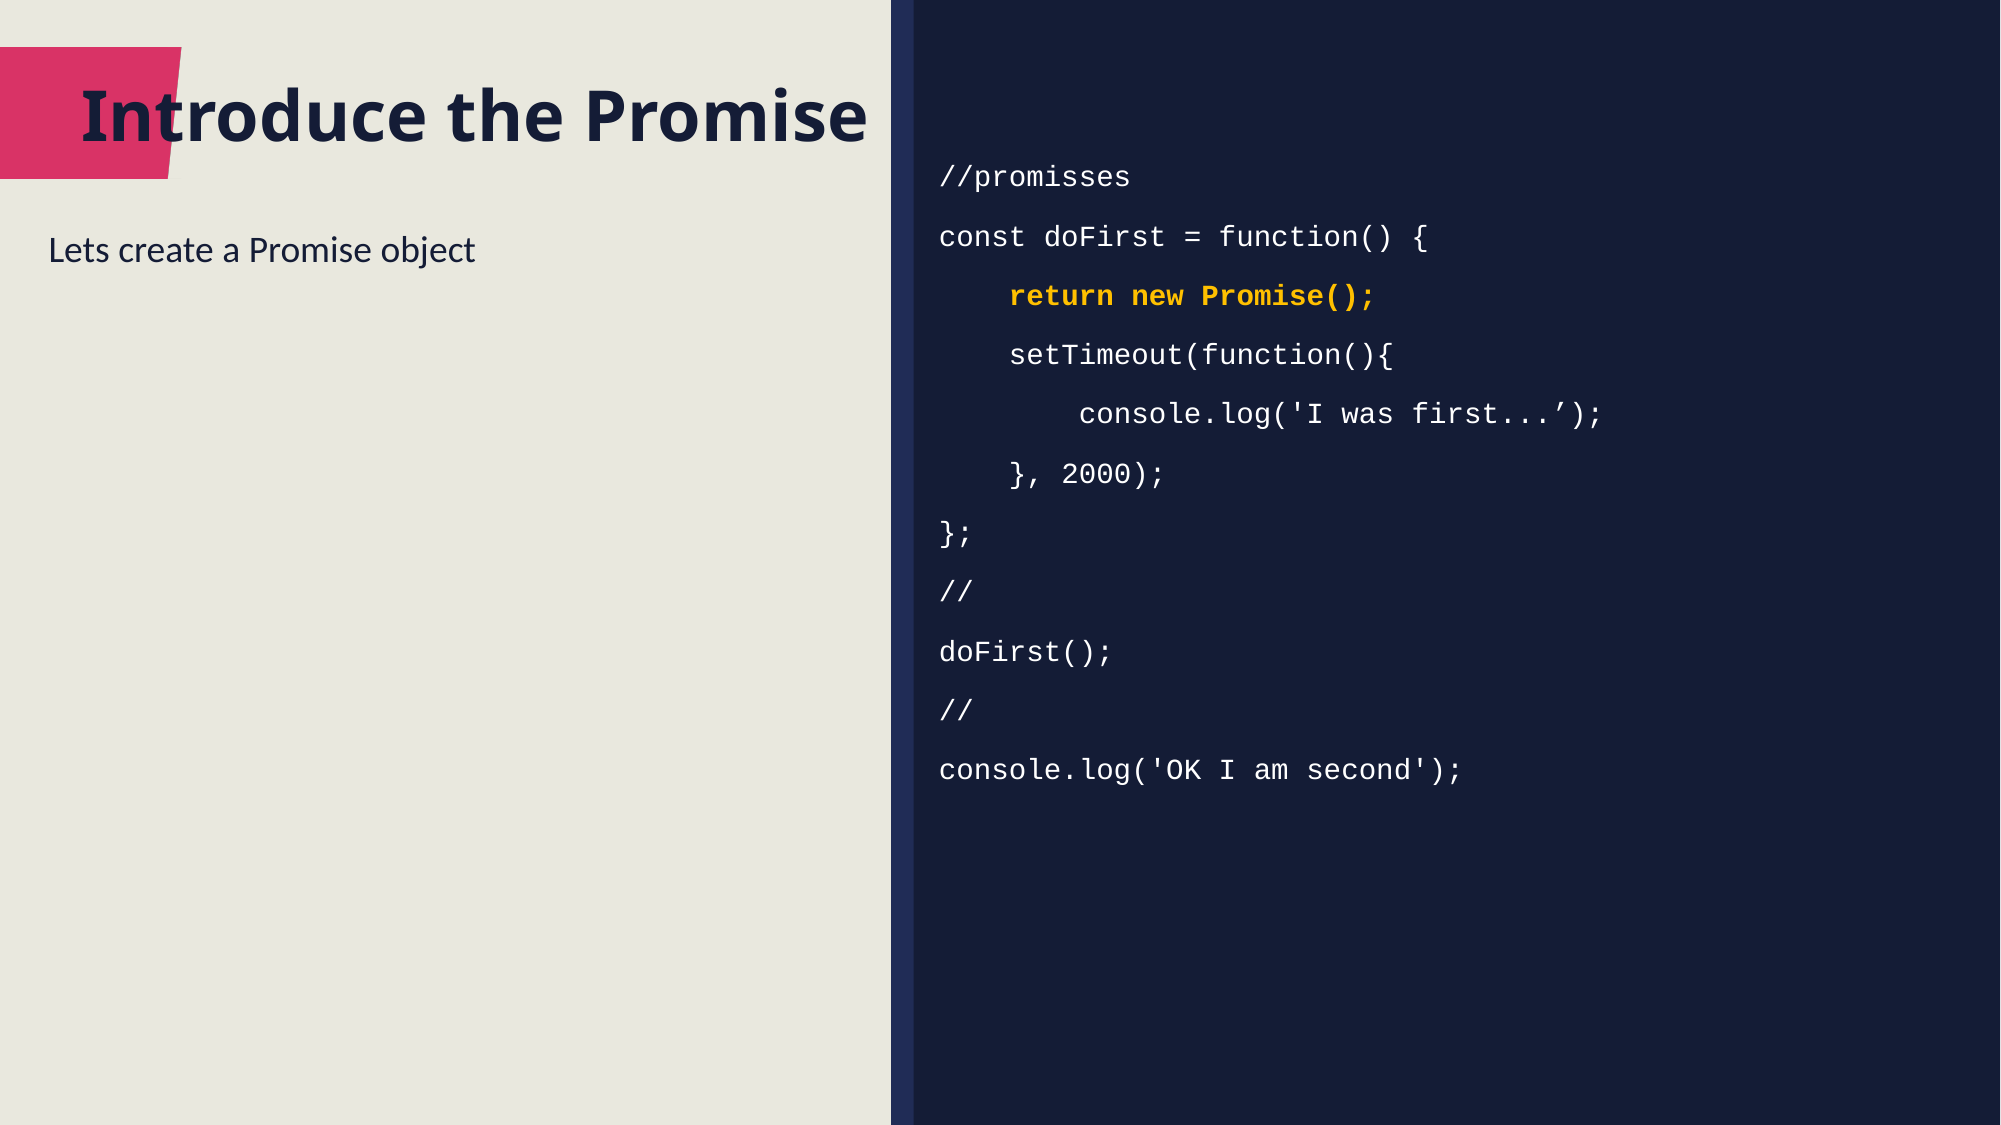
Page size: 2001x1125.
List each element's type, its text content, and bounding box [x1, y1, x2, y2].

list Lets create a Promise object [48, 220, 816, 1019]
list //promisses const doFirst = function() { return new Promise(); setTimeout(function(){ console.log('I was first...’); }, 2000); }; // doFirst(); // console.log('OK I am second'); [938, 154, 2000, 1019]
title Introduce the Promise [81, 73, 892, 185]
picture [0, 47, 183, 179]
